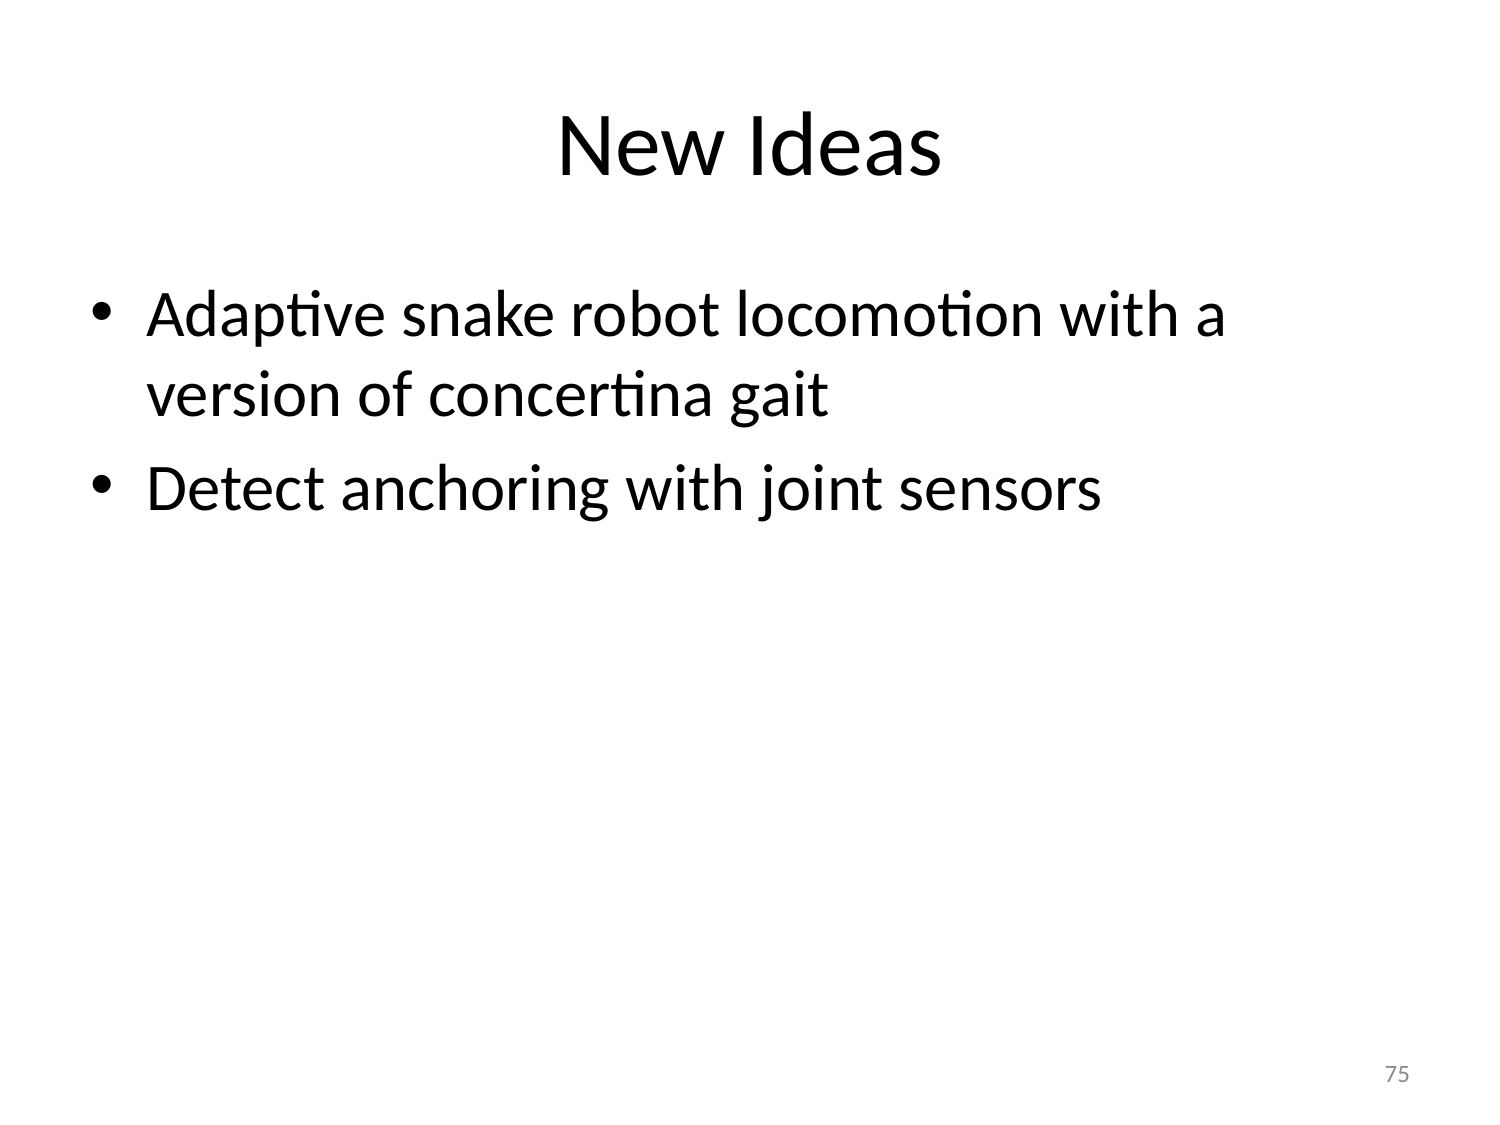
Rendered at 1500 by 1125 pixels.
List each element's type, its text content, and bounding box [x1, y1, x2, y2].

title New Ideas [75, 45, 1425, 233]
list Adaptive snake robot locomotion with a version of concertina gait Detect anchoring with joint sensors [75, 262, 1425, 1005]
slide_number 75 [1074, 1042, 1425, 1103]
